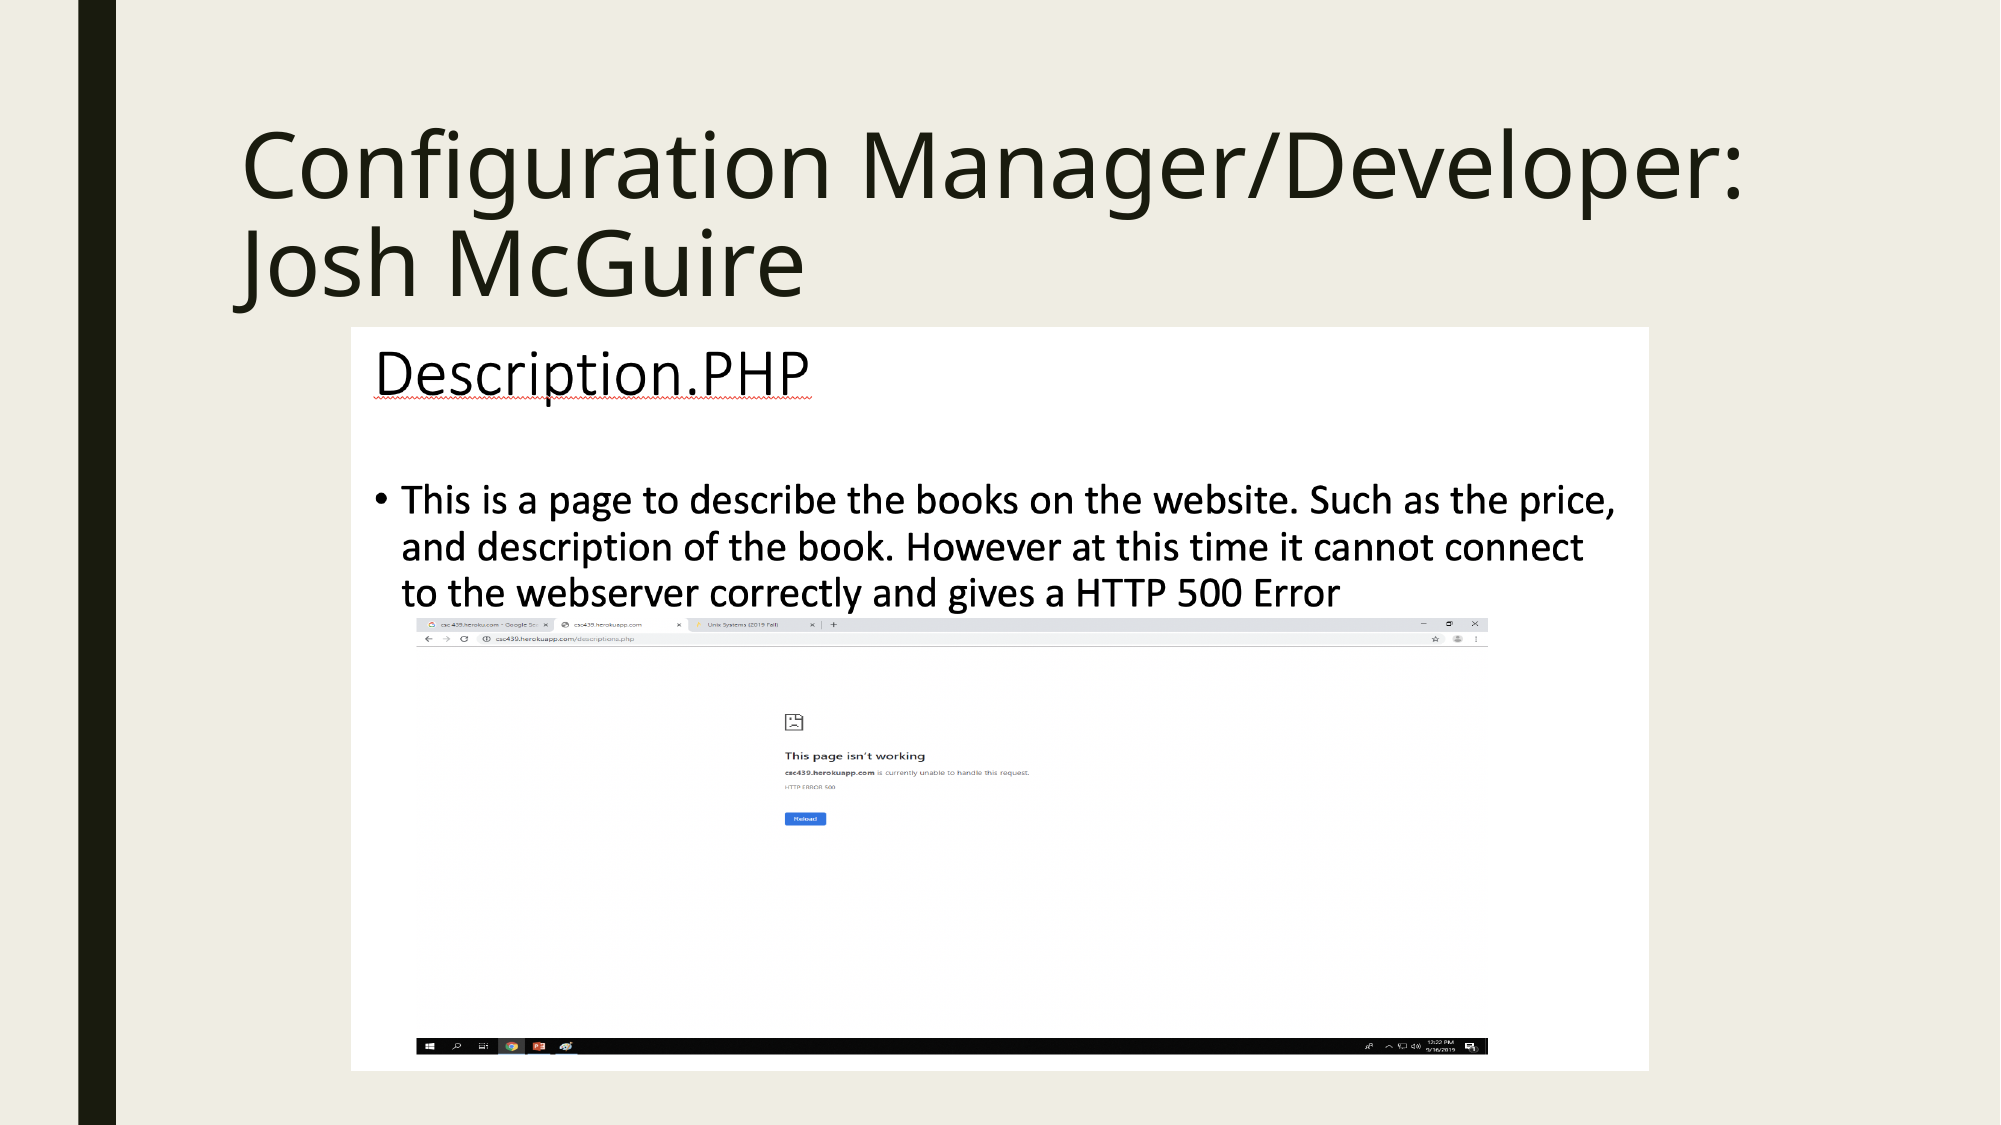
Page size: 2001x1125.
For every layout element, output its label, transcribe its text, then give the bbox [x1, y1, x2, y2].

picture [351, 327, 1649, 1071]
title Configuration Manager/Developer: Josh McGuire [225, 112, 1800, 357]
